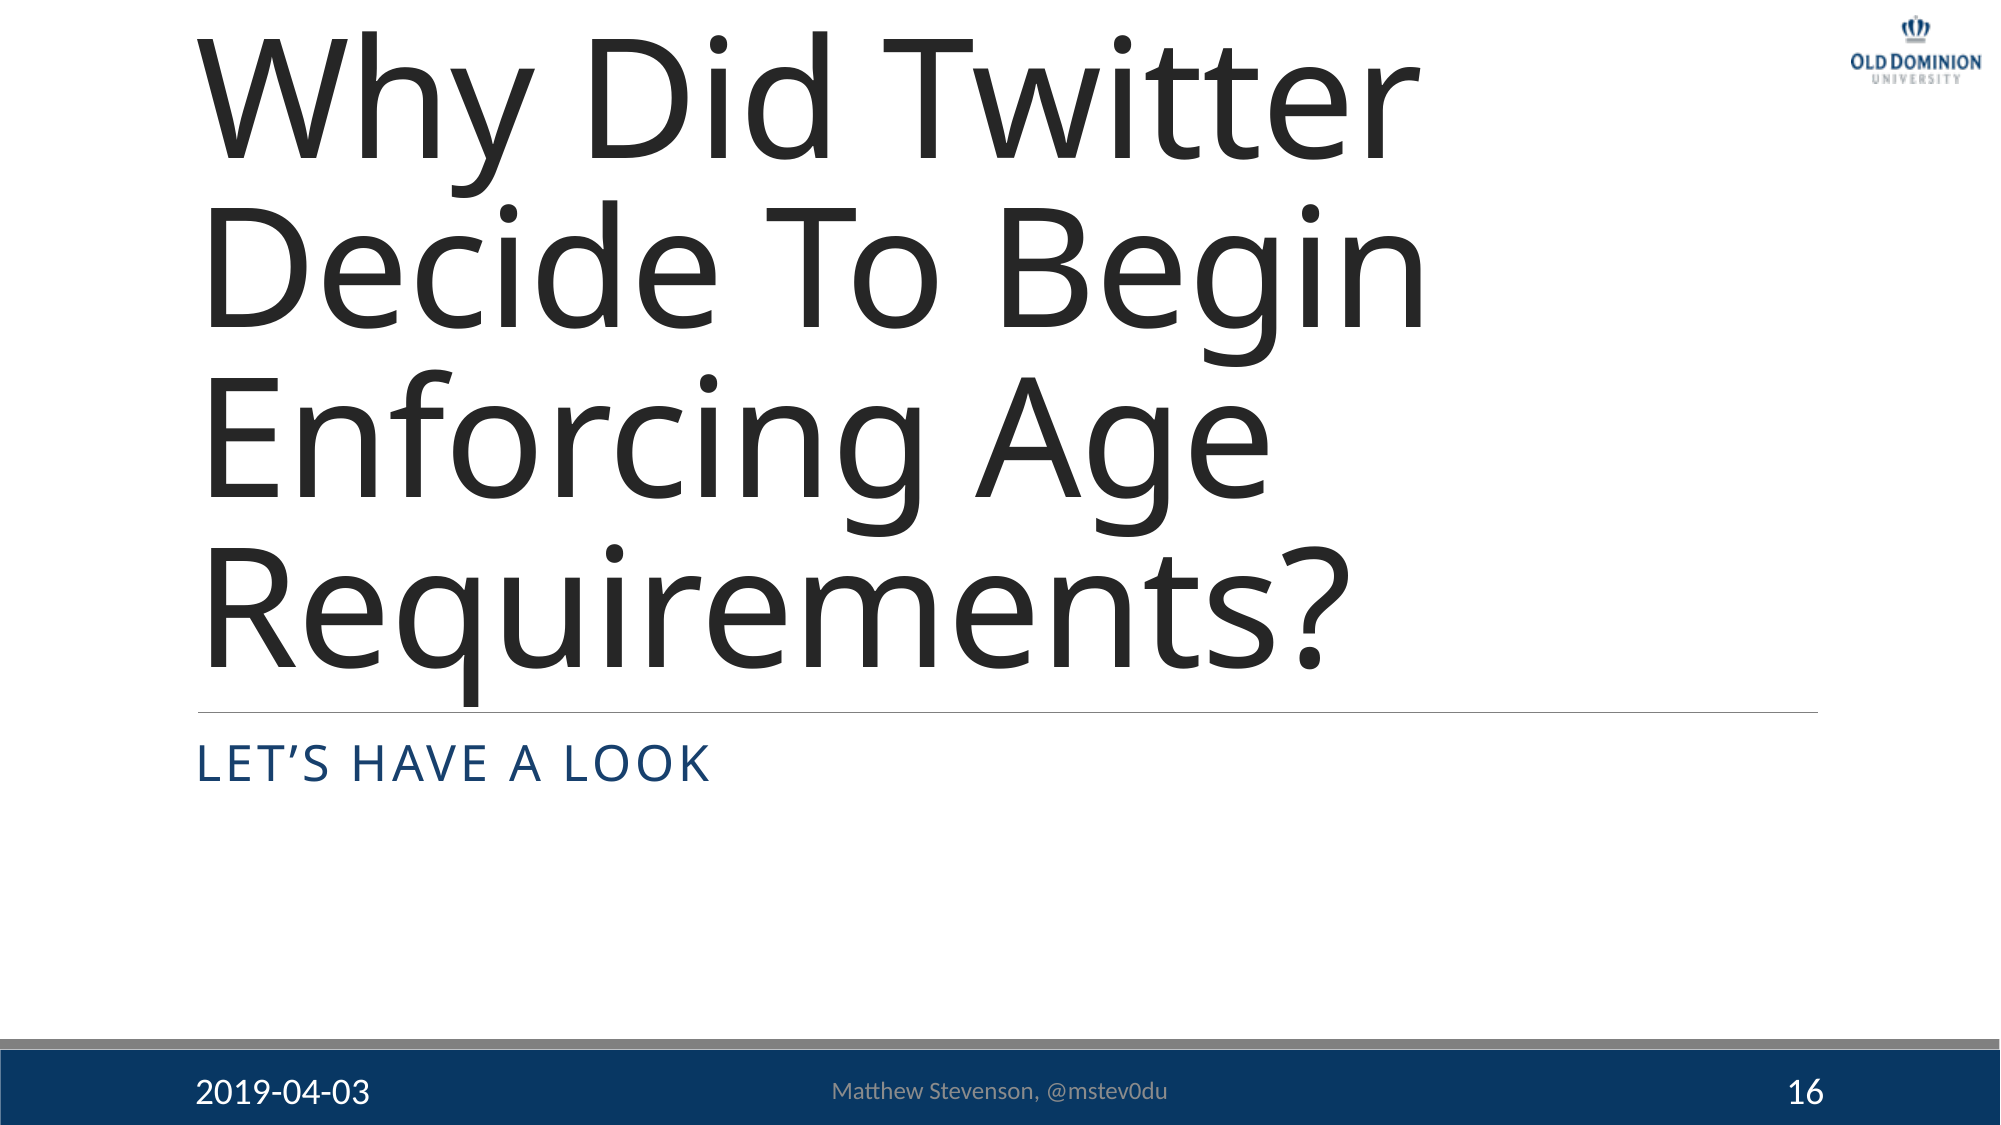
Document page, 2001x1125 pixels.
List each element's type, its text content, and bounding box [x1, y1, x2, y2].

slide_number 16 [1624, 1059, 1840, 1120]
picture [1851, 15, 1982, 84]
list Let’s Have A Look [180, 730, 1830, 918]
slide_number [180, 1059, 586, 1120]
footer Matthew Stevenson, @mstev0du [604, 1059, 1396, 1120]
title Why Did Twitter Decide To Begin Enforcing Age Requirements? [180, 124, 1830, 710]
